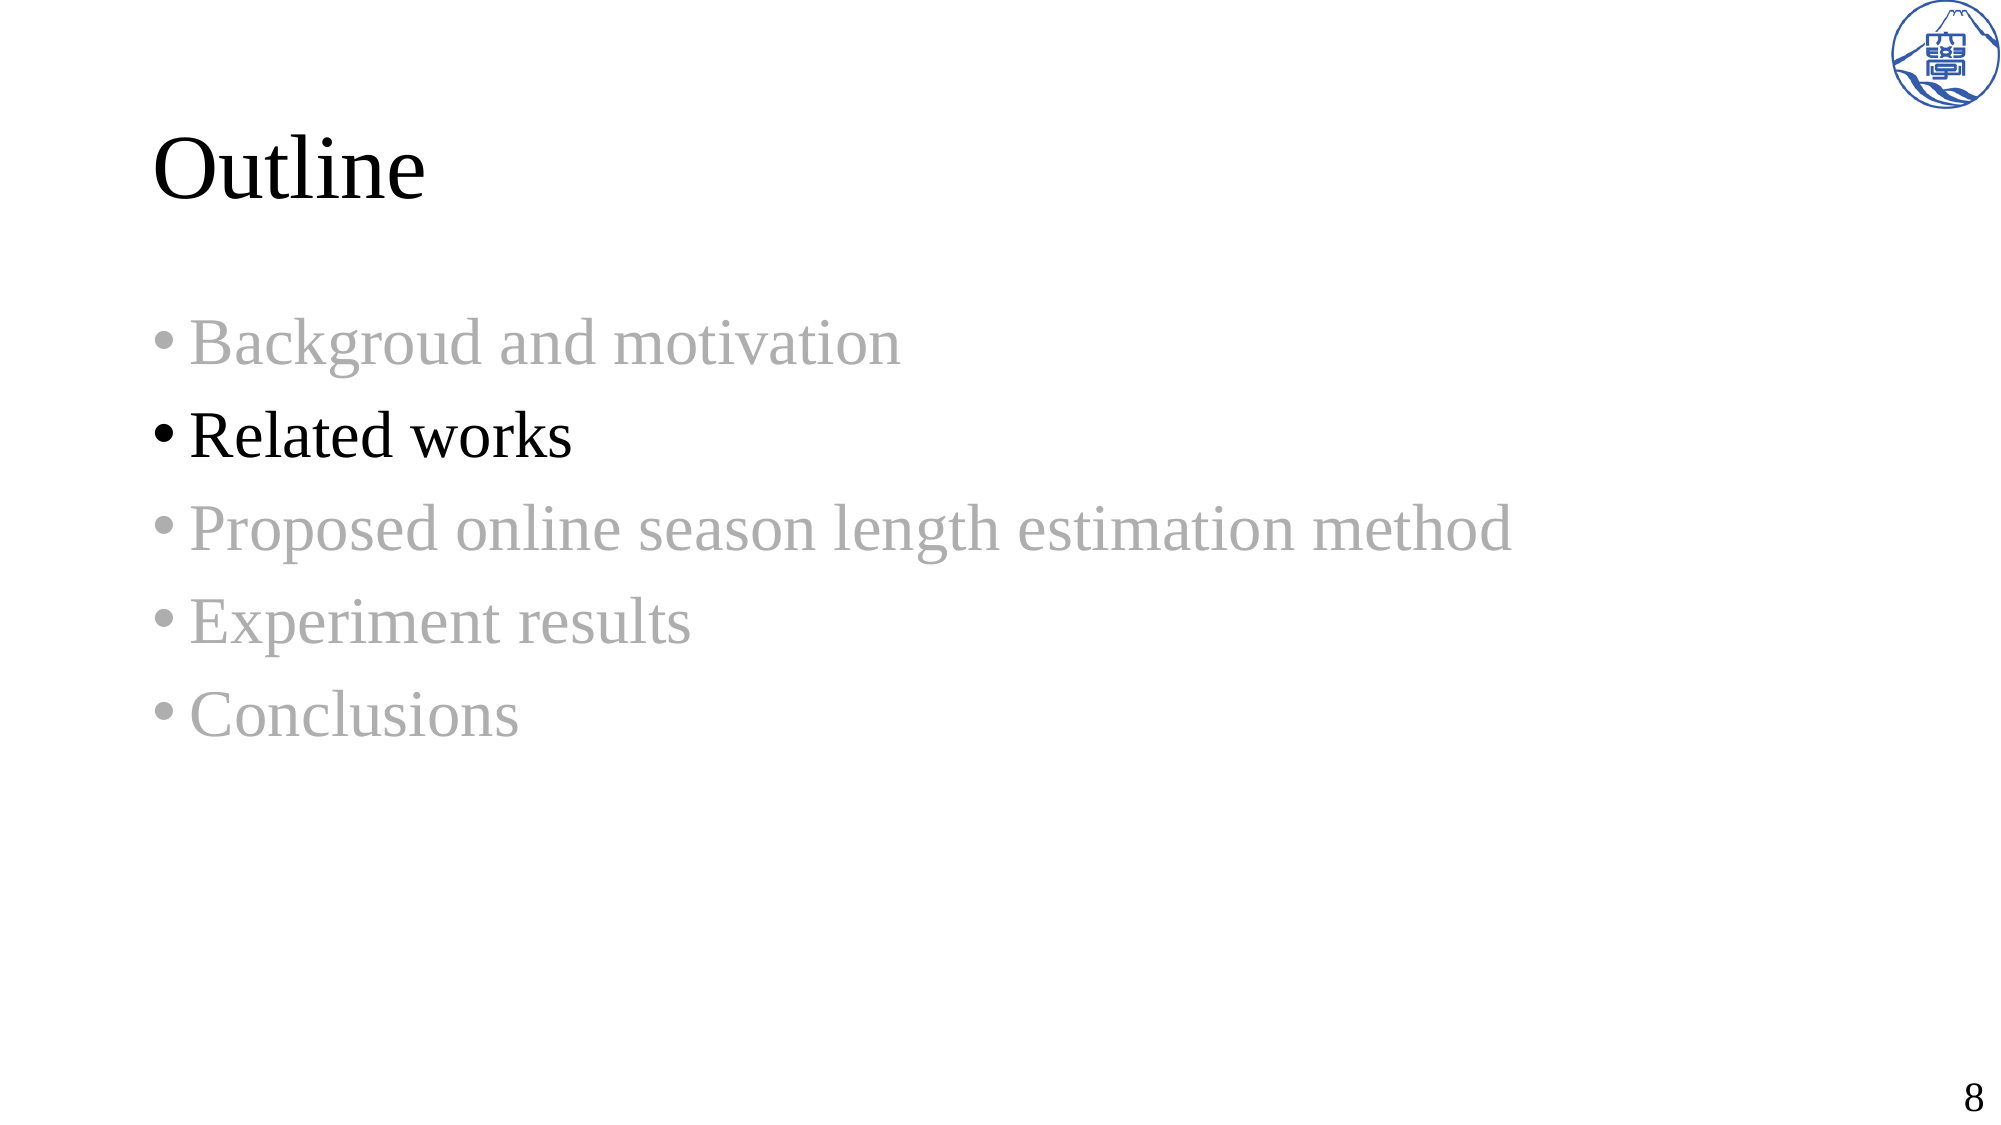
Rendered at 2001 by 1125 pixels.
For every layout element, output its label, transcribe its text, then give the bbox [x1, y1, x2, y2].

list Backgroud and motivation Related works Proposed online season length estimation method Experiment results Conclusions [137, 299, 1863, 1014]
title Outline [137, 59, 1863, 278]
text_box 8 [1720, 1065, 2000, 1125]
picture [1890, 0, 2000, 110]
